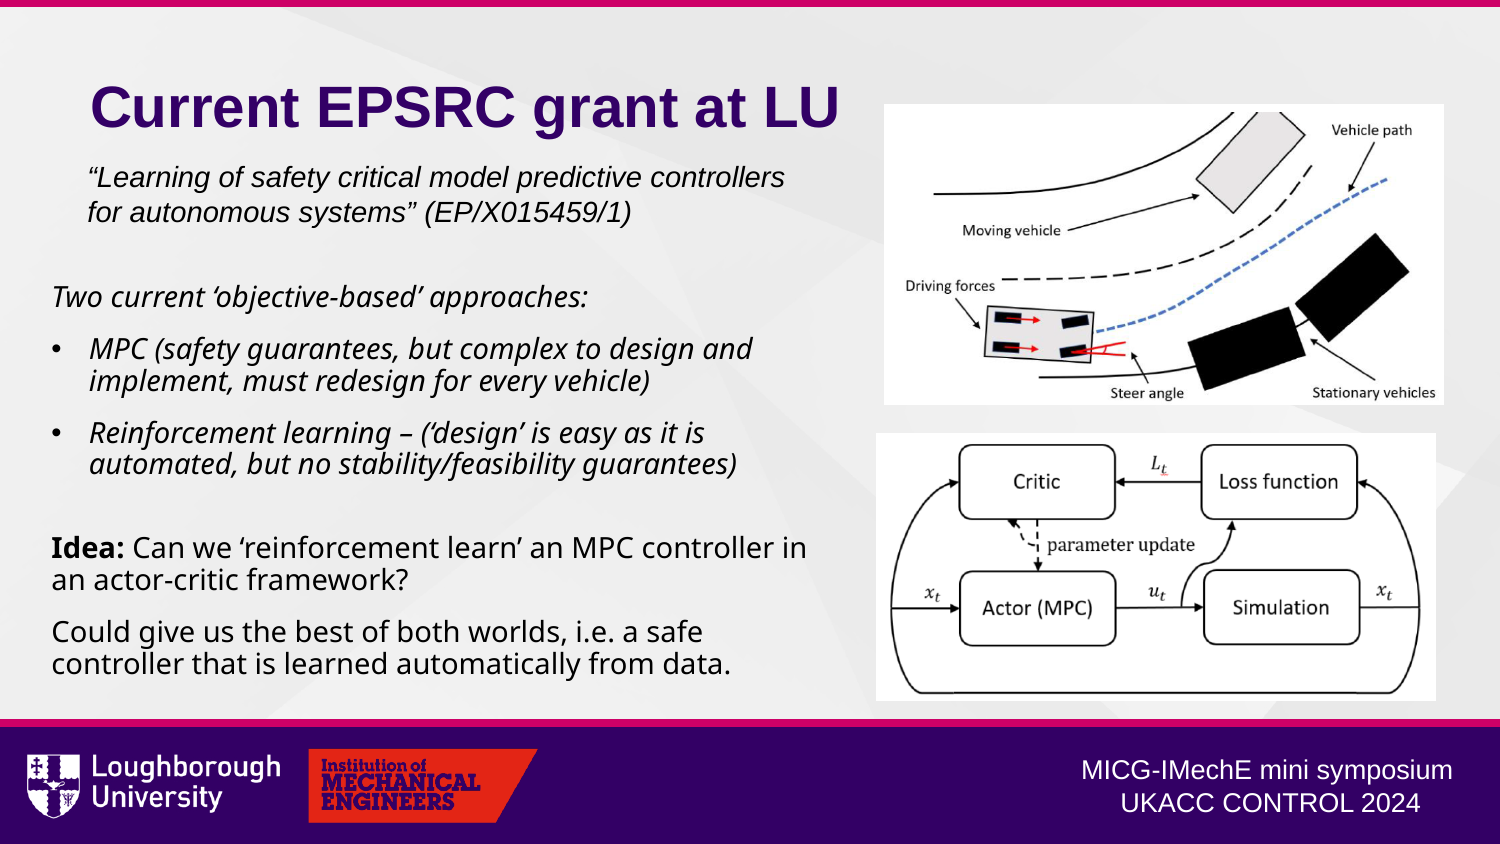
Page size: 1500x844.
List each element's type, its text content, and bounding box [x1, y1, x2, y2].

list “Learning of safety critical model predictive controllers for autonomous systems” (EP/X015459/1) [53, 151, 803, 276]
picture [0, 0, 1500, 844]
title Current EPSRC grant at LU [75, 33, 1425, 175]
text_box Two current ‘objective-based’ approaches: MPC (safety guarantees, but complex to design and implement, must redesign for every vehicle) Reinforcement learning – (‘design’ is easy as it is automated, but no stability/feasibility guarantees) Idea: Can we ‘reinforcement learn’ an MPC controller in an actor-critic framework? Could give us the best of both worlds, i.e. a safe controller that is learned automatically from data. [40, 276, 844, 725]
